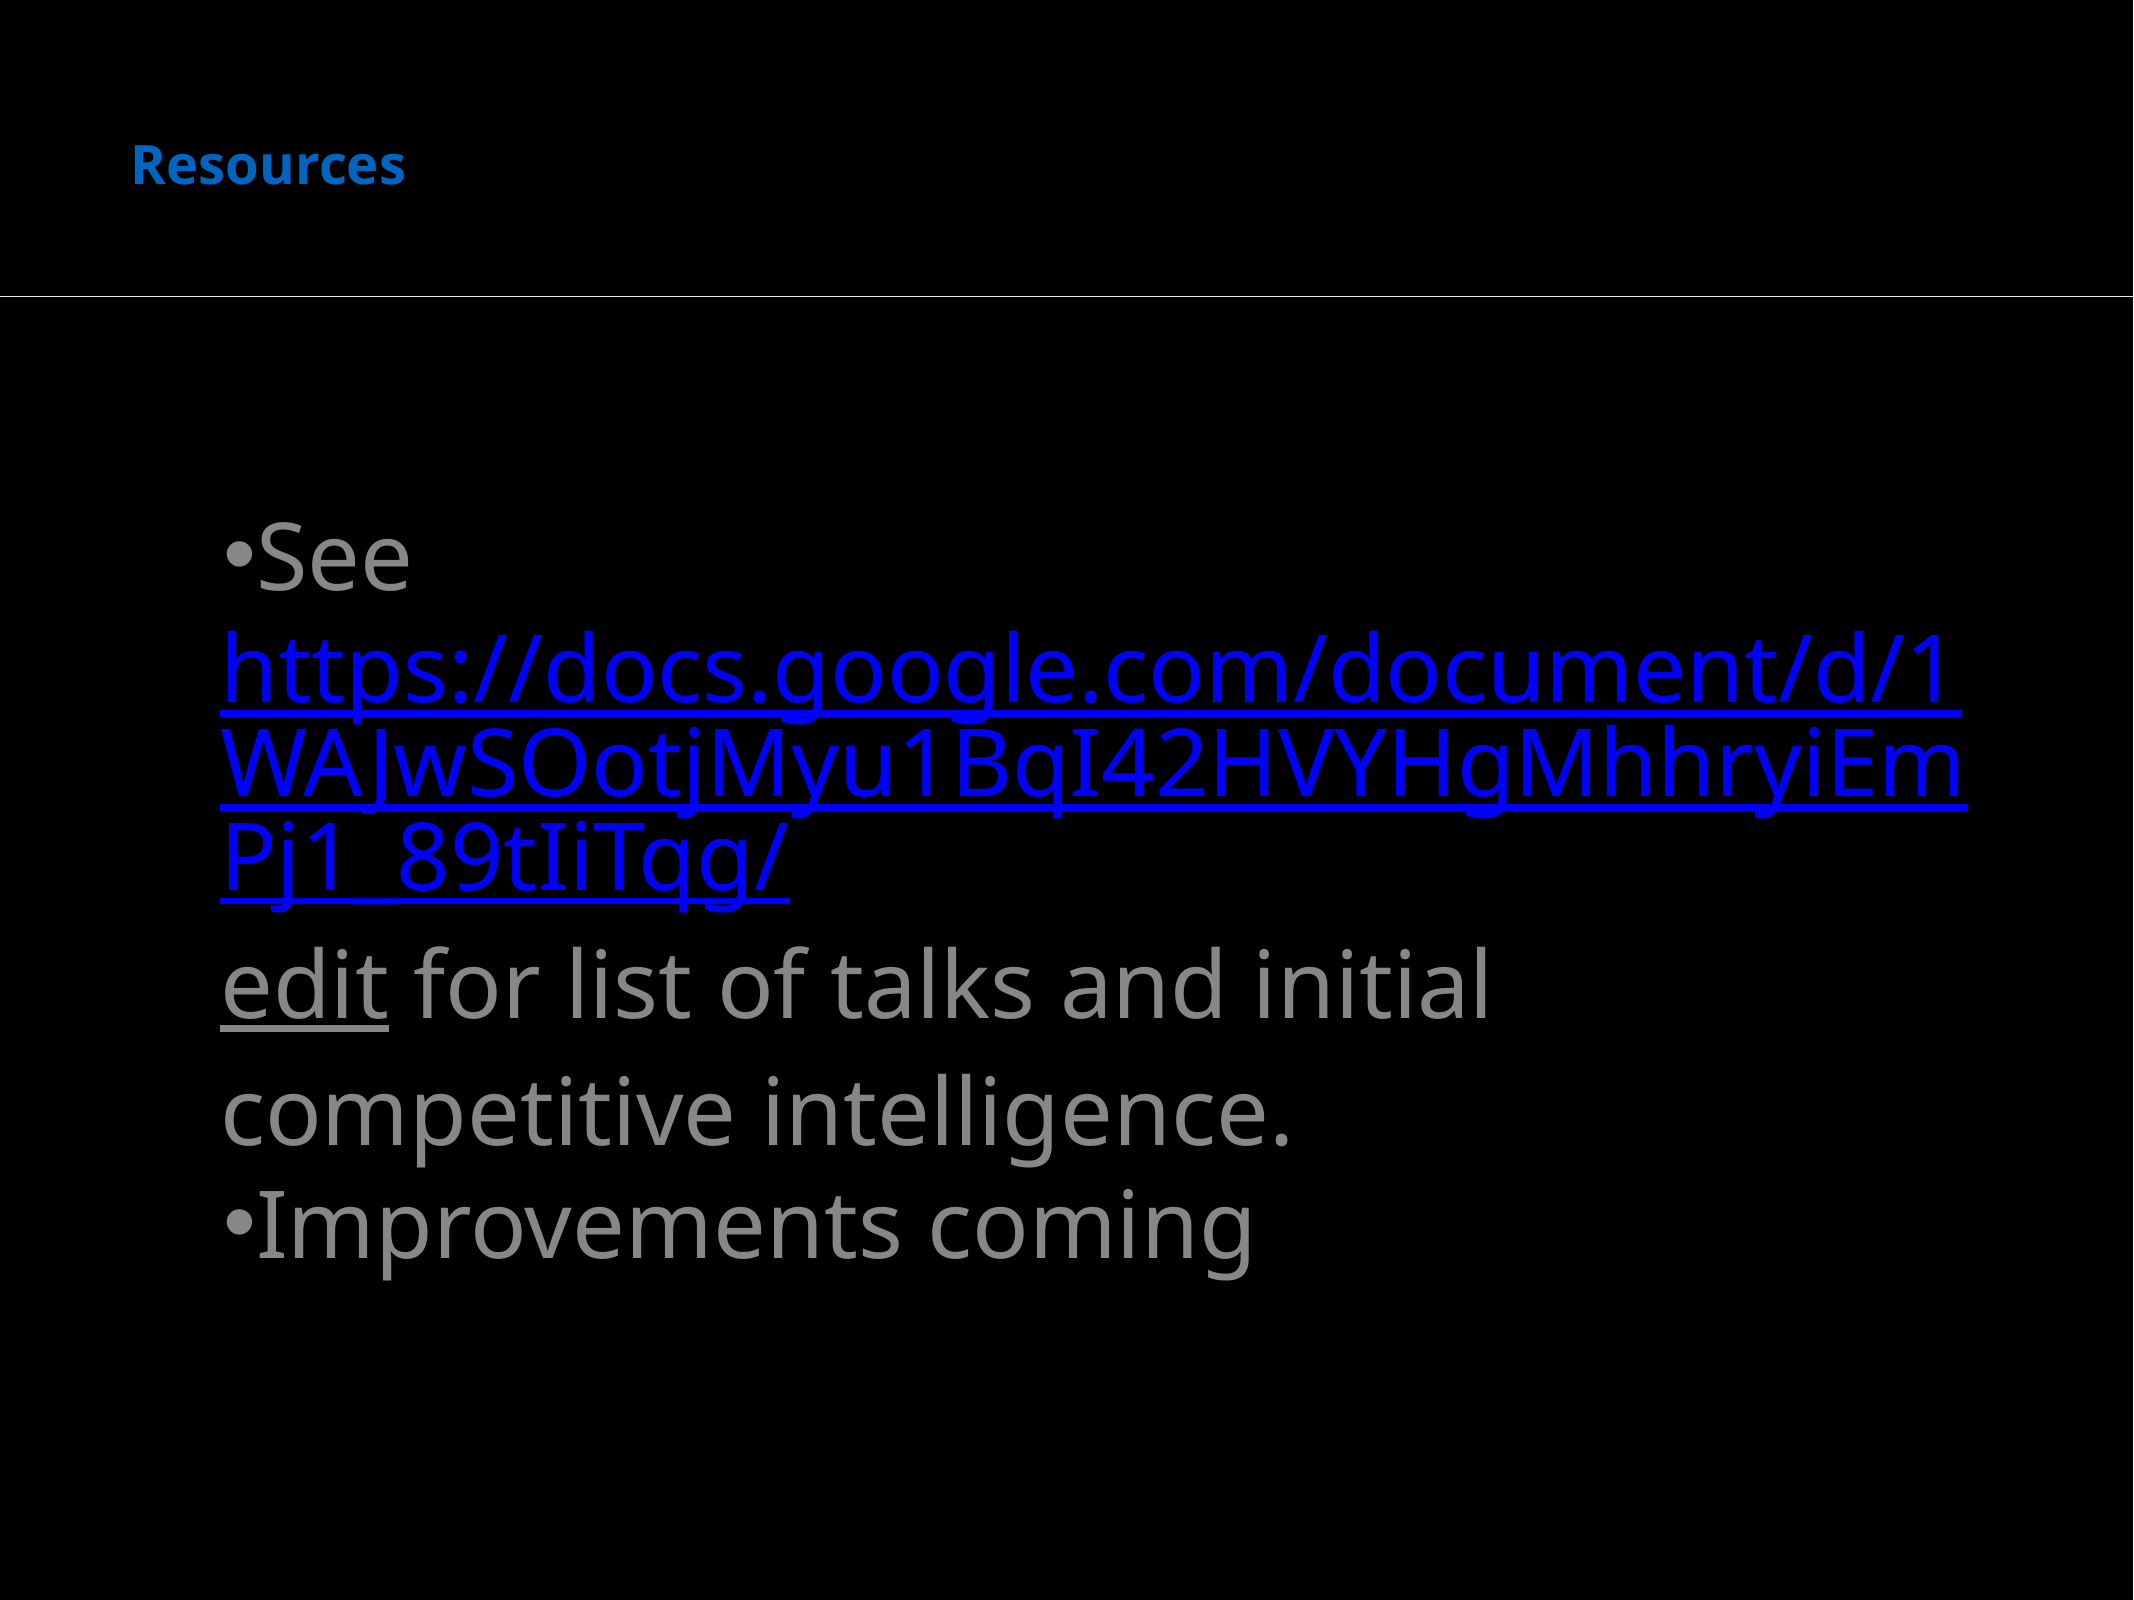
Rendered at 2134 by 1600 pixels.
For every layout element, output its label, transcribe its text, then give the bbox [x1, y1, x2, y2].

title Resources [106, 105, 1662, 221]
list See https://docs.google.com/document/d/1WAJwSOotjMyu1BqI42HVYHgMhhryiEmPj1_89tIiTqg/edit for list of talks and initial competitive intelligence. Improvements coming [106, 472, 2028, 1430]
